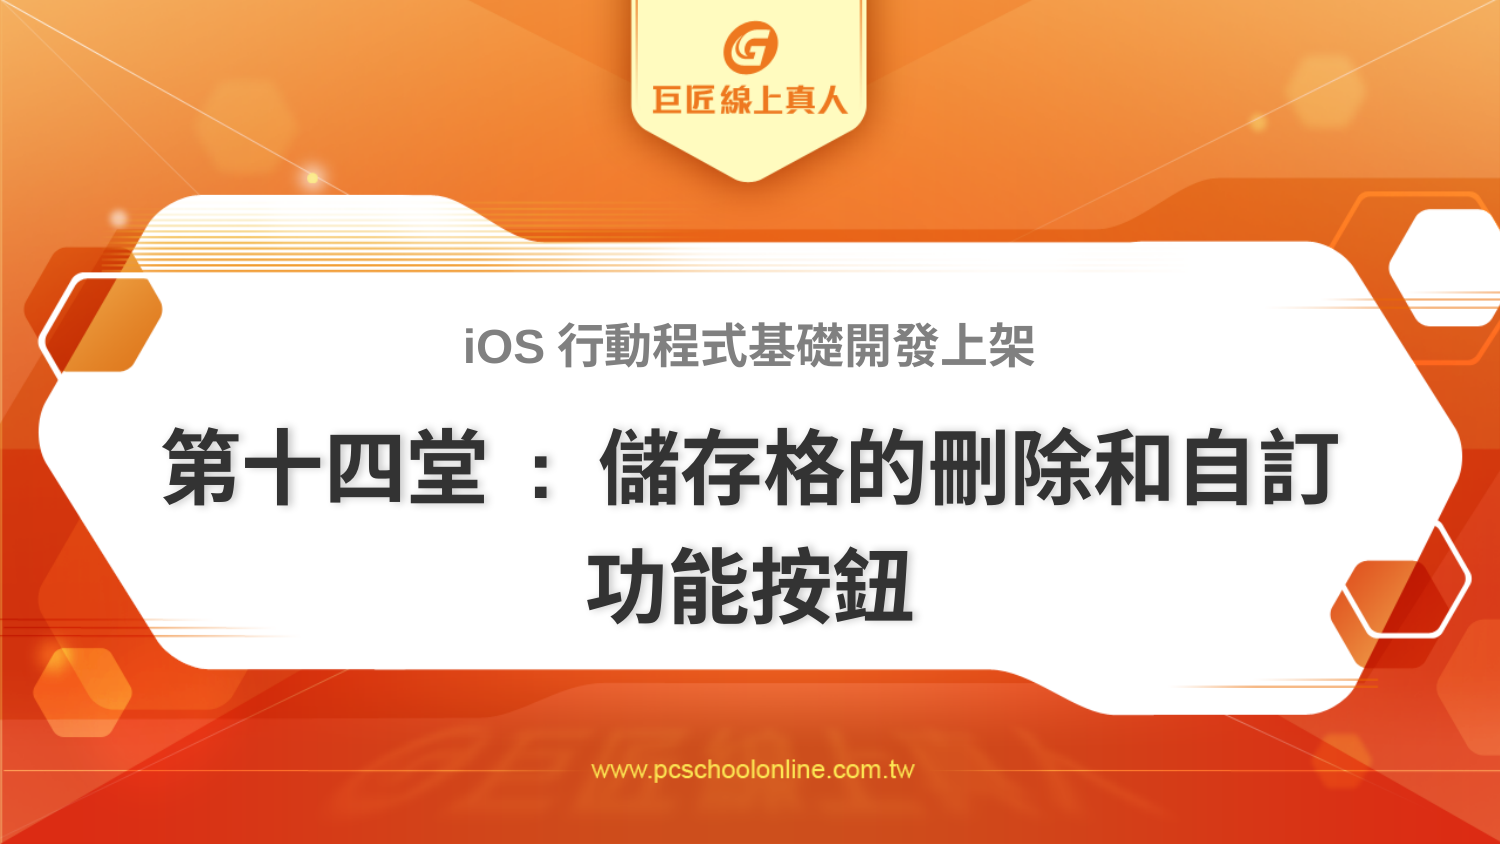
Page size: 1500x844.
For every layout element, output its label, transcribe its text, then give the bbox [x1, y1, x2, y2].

picture [0, 0, 1500, 844]
title 第十四堂 : 儲存格的刪除和自訂功能按鈕 [119, 390, 1381, 657]
list iOS行動程式基礎開發上架 [224, 302, 1276, 385]
